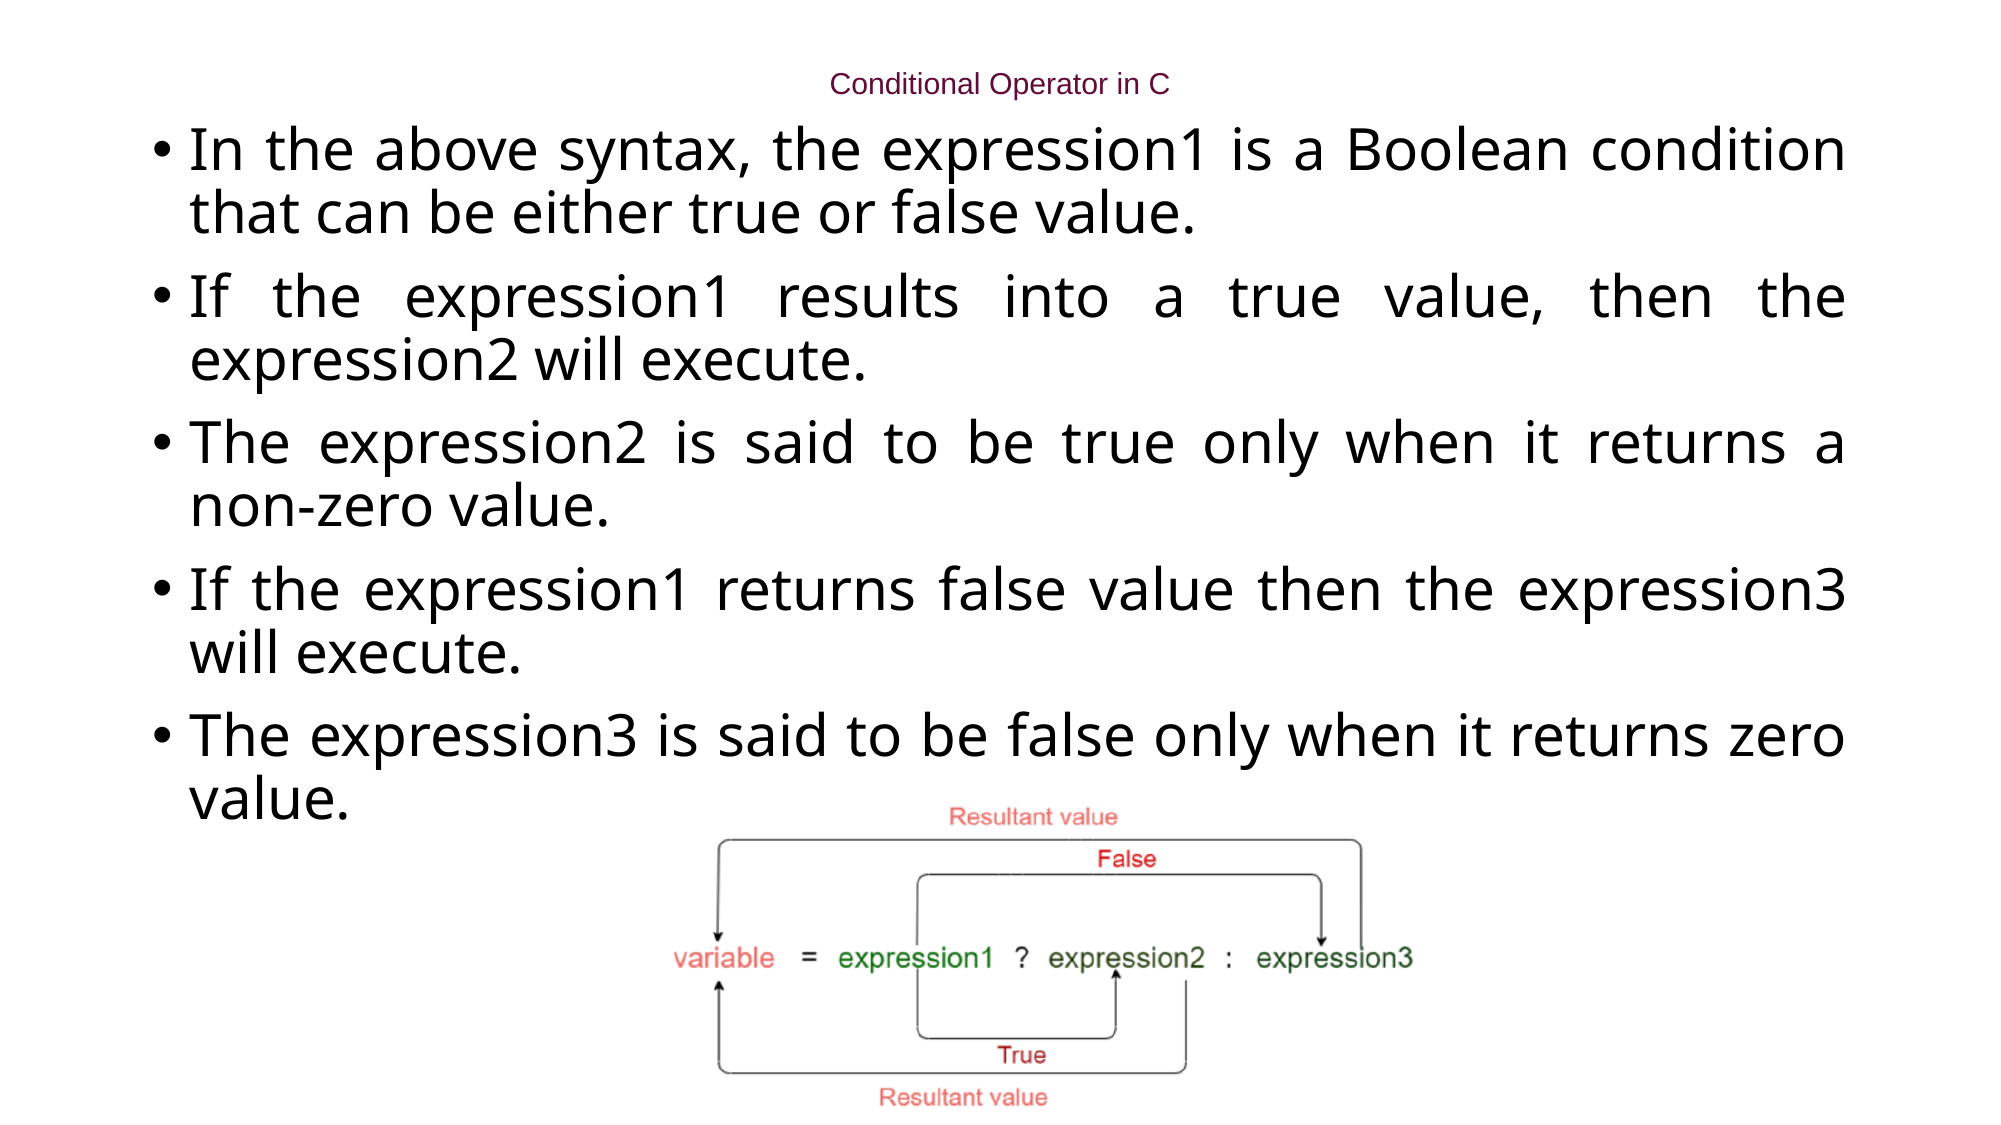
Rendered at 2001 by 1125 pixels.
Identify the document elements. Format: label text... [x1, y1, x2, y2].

list In the above syntax, the expression1 is a Boolean condition that can be either true or false value. If the expression1 results into a true value, then the expression2 will execute. The expression2 is said to be true only when it returns a non-zero value. If the expression1 returns false value then the expression3 will execute. The expression3 is said to be false only when it returns zero value. [137, 112, 1863, 1014]
picture [656, 804, 1454, 1120]
title Conditional Operator in C [137, 59, 1863, 112]
